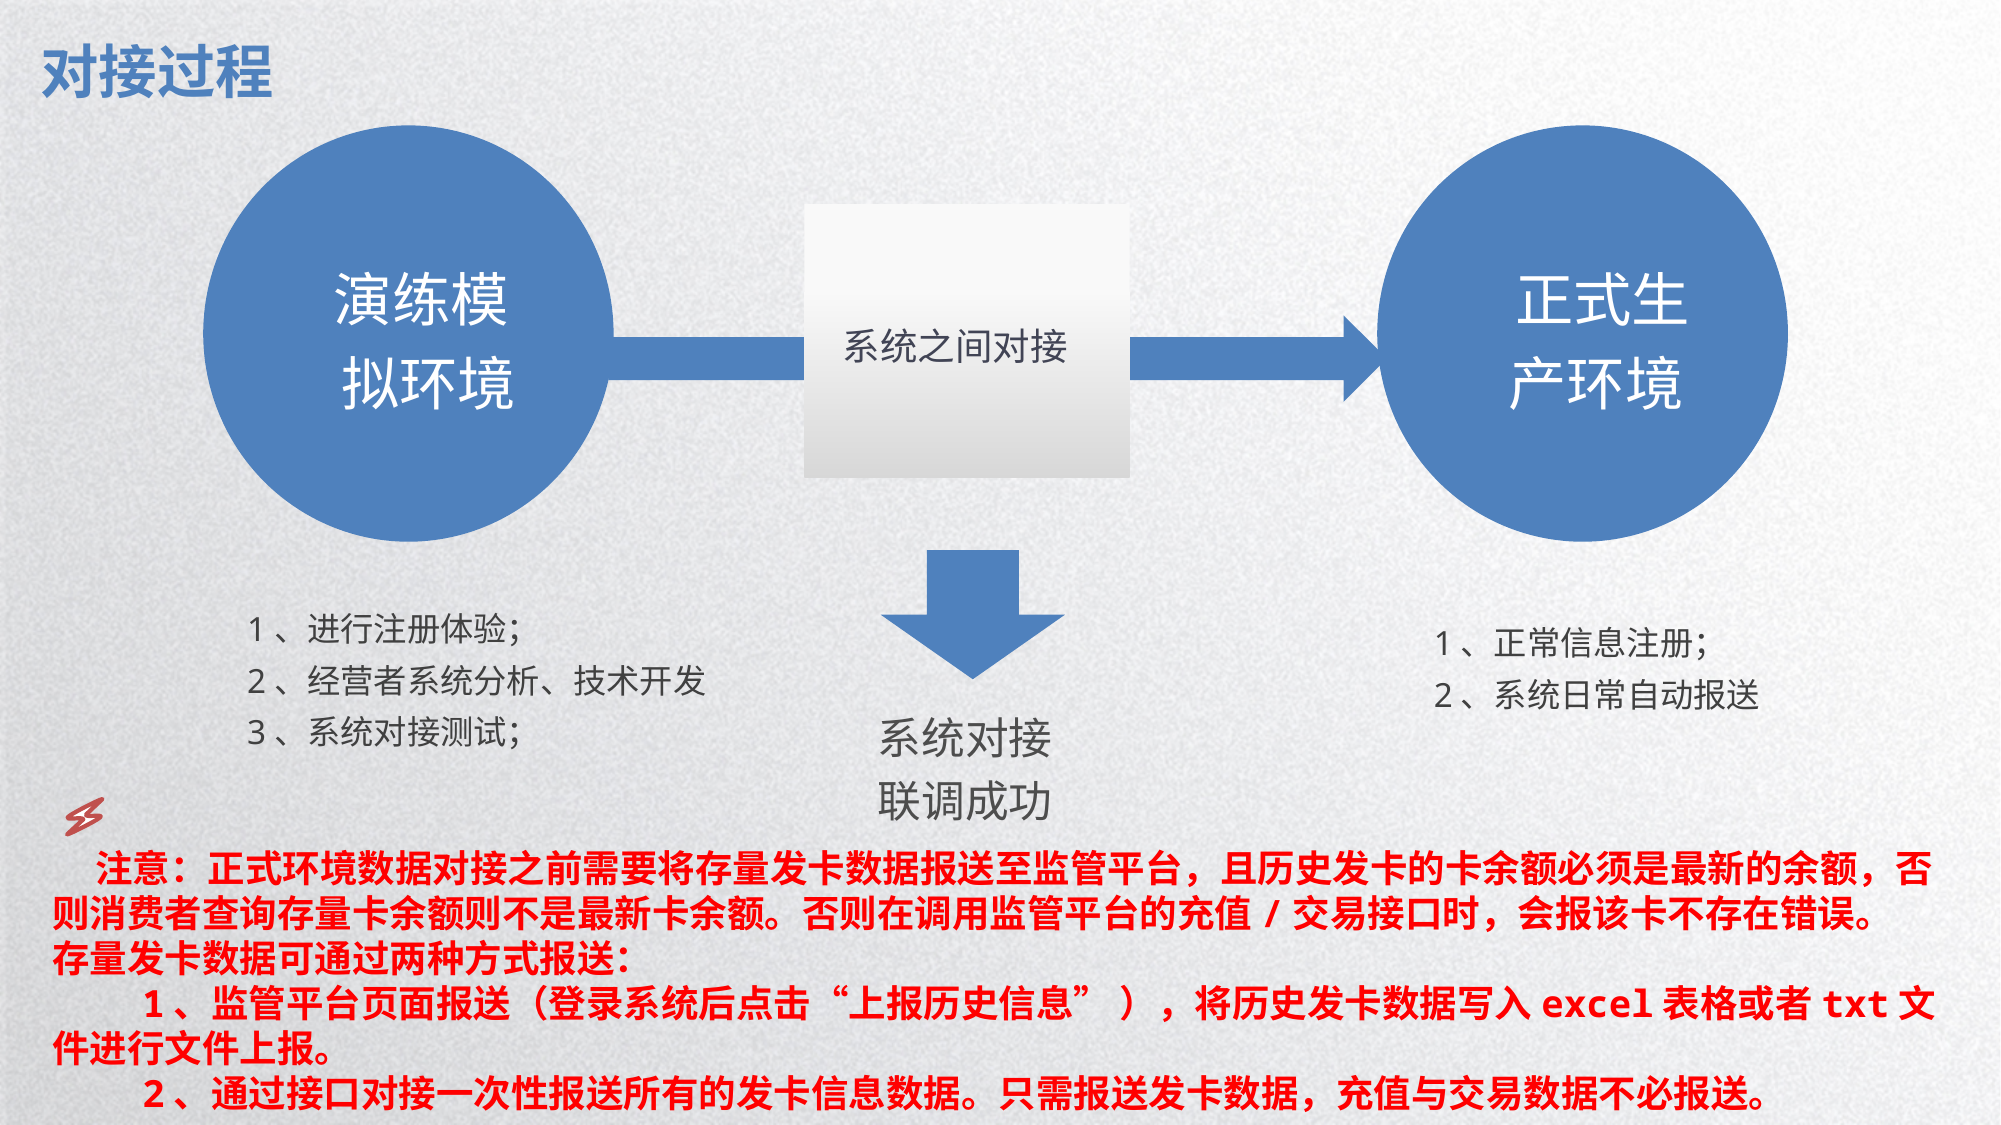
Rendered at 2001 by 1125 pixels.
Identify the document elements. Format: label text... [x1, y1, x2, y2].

text_box 系统之间对接 [804, 204, 1130, 478]
picture [0, 0, 2001, 1125]
text_box 演练模 拟环境 [203, 125, 614, 542]
text_box [609, 337, 804, 381]
text_box 注意：正式环境数据对接之前需要将存量发卡数据报送至监管平台，且历史发卡的卡余额必须是最新的余额，否则消费者查询存量卡余额则不是最新卡余额。否则在调用监管平台的充值/交易接口时，会报该卡不存在错误。 存量发卡数据可通过两种方式报送： 1、监管平台页面报送（登录系统后点击“上报历史信息” ），将历史发卡数据写入excel表格或者txt文件进行文件上报。 2、通过接口对接一次性报送所有的发卡信息数据。只需报送发卡数据，充值与交易数据不必报送。 [37, 837, 1963, 1122]
text_box 正式生 产环境 [1377, 125, 1788, 542]
text_box 对接过程 [26, 27, 566, 113]
text_box 1、进行注册体验； 2、经营者系统分析、技术开发 3、系统对接测试； [226, 585, 738, 763]
text_box [1130, 315, 1379, 402]
text_box [65, 797, 105, 837]
text_box 系统对接联调成功 [856, 689, 1115, 837]
text_box [880, 550, 1065, 680]
text_box 1、正常信息注册； 2、系统日常自动报送 [1412, 599, 1891, 725]
